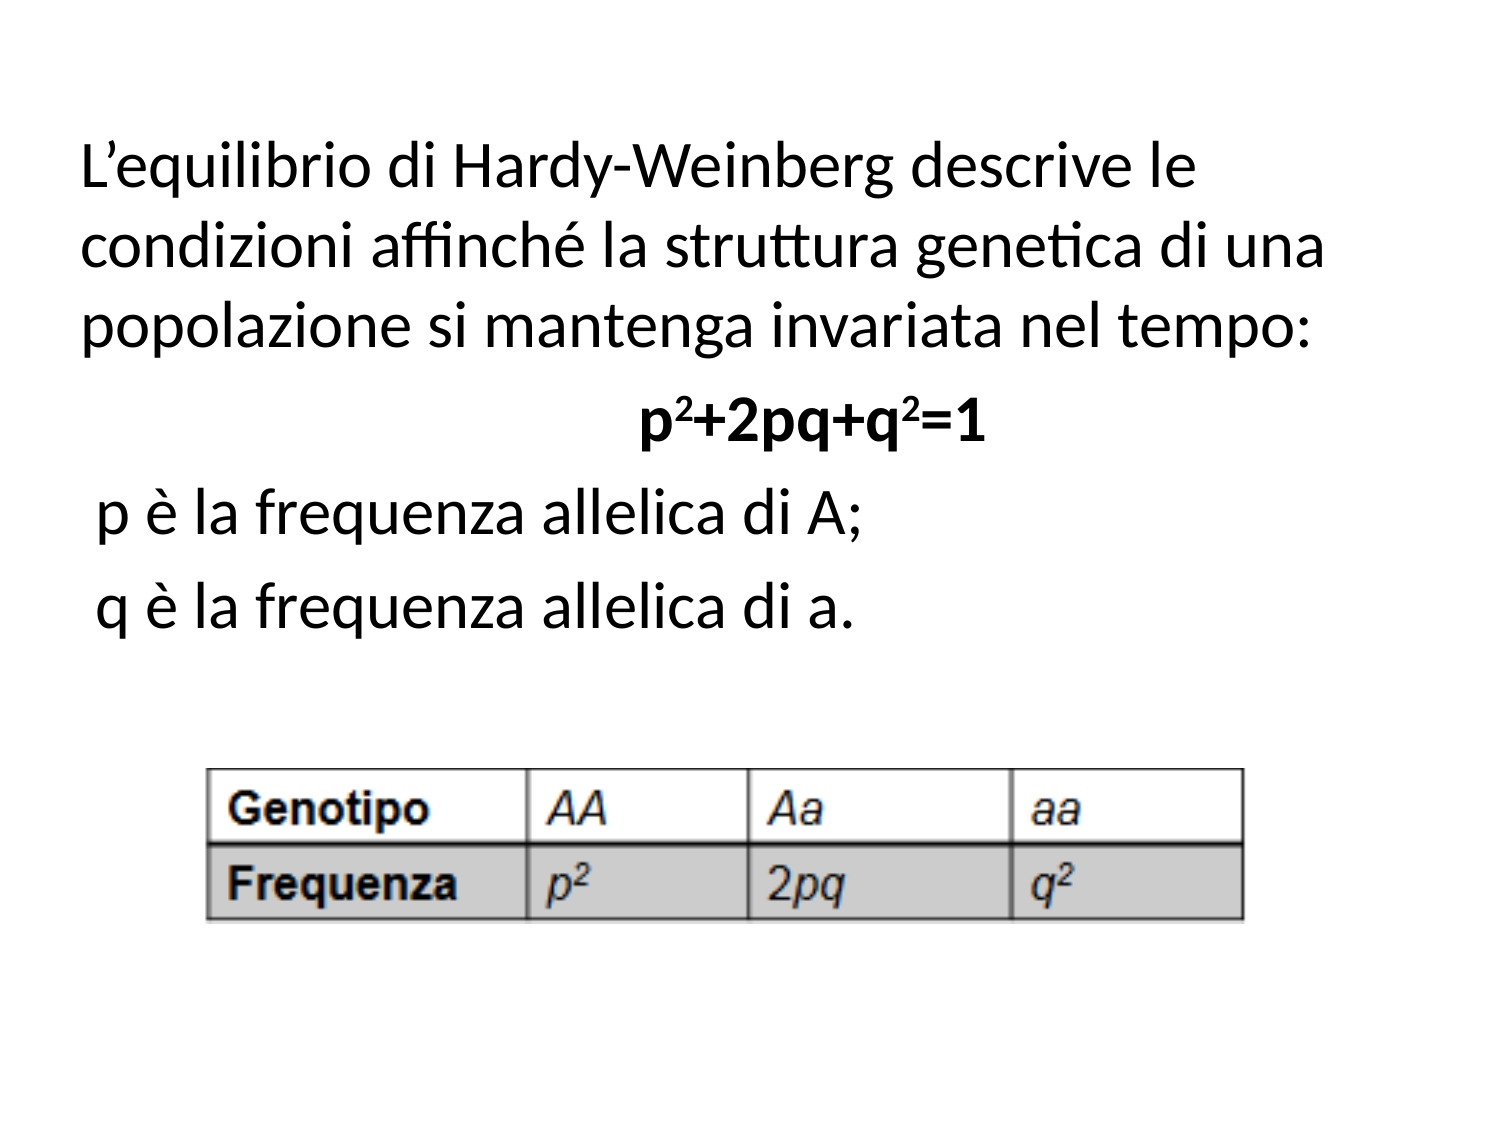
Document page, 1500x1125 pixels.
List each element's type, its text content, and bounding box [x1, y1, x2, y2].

list L’equilibrio di Hardy-Weinberg descrive le condizioni affinché la struttura genetica di una popolazione si mantenga invariata nel tempo: p2+2pq+q2=1 p è la frequenza allelica di A; q è la frequenza allelica di a. [64, 113, 1412, 728]
picture [203, 768, 1251, 924]
